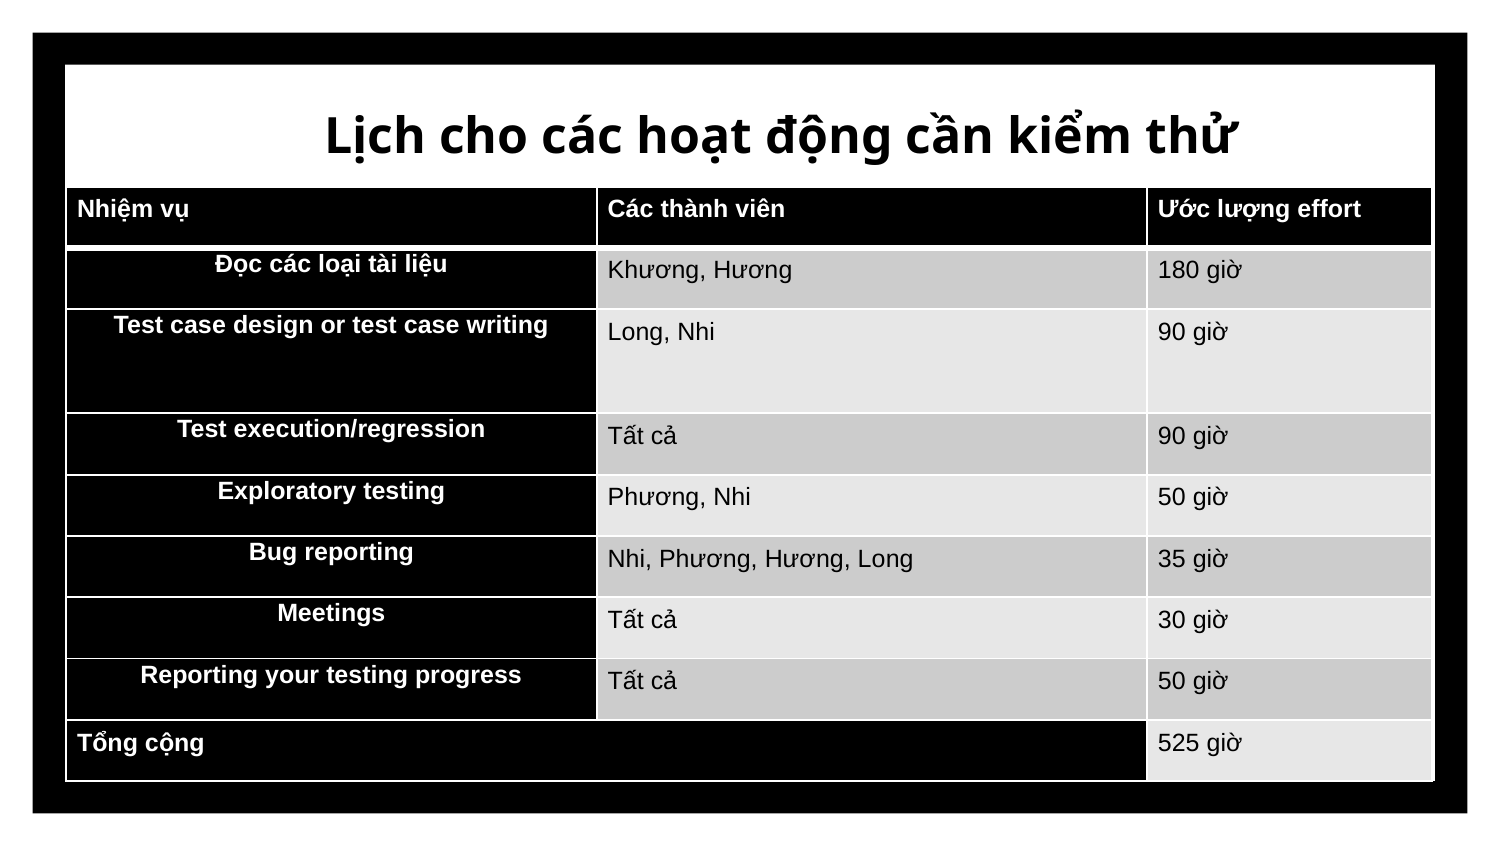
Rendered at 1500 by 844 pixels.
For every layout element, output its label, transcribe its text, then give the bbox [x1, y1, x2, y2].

table_cell Exploratory testing [67, 476, 596, 535]
table_cell 90 giờ [1148, 310, 1431, 412]
table_cell Test case design or test case writing [67, 310, 596, 412]
table_cell Nhi, Phương, Hương, Long [598, 537, 1146, 596]
table_cell 50 giờ [1148, 659, 1431, 719]
table_cell 525 giờ [1148, 721, 1431, 780]
table_cell Khương, Hương [598, 251, 1146, 308]
table_cell Test execution/regression [67, 414, 596, 474]
table_cell Tất cả [598, 414, 1146, 474]
table_header Ước lượng effort [1148, 188, 1431, 245]
table_cell Phương, Nhi [598, 476, 1146, 535]
table_cell Long, Nhi [598, 310, 1146, 412]
table_cell Reporting your testing progress [67, 659, 596, 719]
table_cell Tất cả [598, 659, 1146, 719]
table_cell 180 giờ [1148, 251, 1431, 308]
table_cell 30 giờ [1148, 598, 1431, 658]
title Lịch cho các hoạt động cần kiểm thử [287, 82, 1275, 186]
table_cell Đọc các loại tài liệu [67, 251, 596, 308]
table_cell 90 giờ [1148, 414, 1431, 474]
table_cell 35 giờ [1148, 537, 1431, 596]
table_cell Bug reporting [67, 537, 596, 596]
table_header Nhiệm vụ [67, 188, 596, 245]
table_cell 50 giờ [1148, 476, 1431, 535]
table_header Các thành viên [598, 188, 1146, 245]
table_cell Tổng cộng [67, 721, 1146, 780]
table_cell Meetings [67, 598, 596, 658]
table_cell Tất cả [598, 598, 1146, 658]
